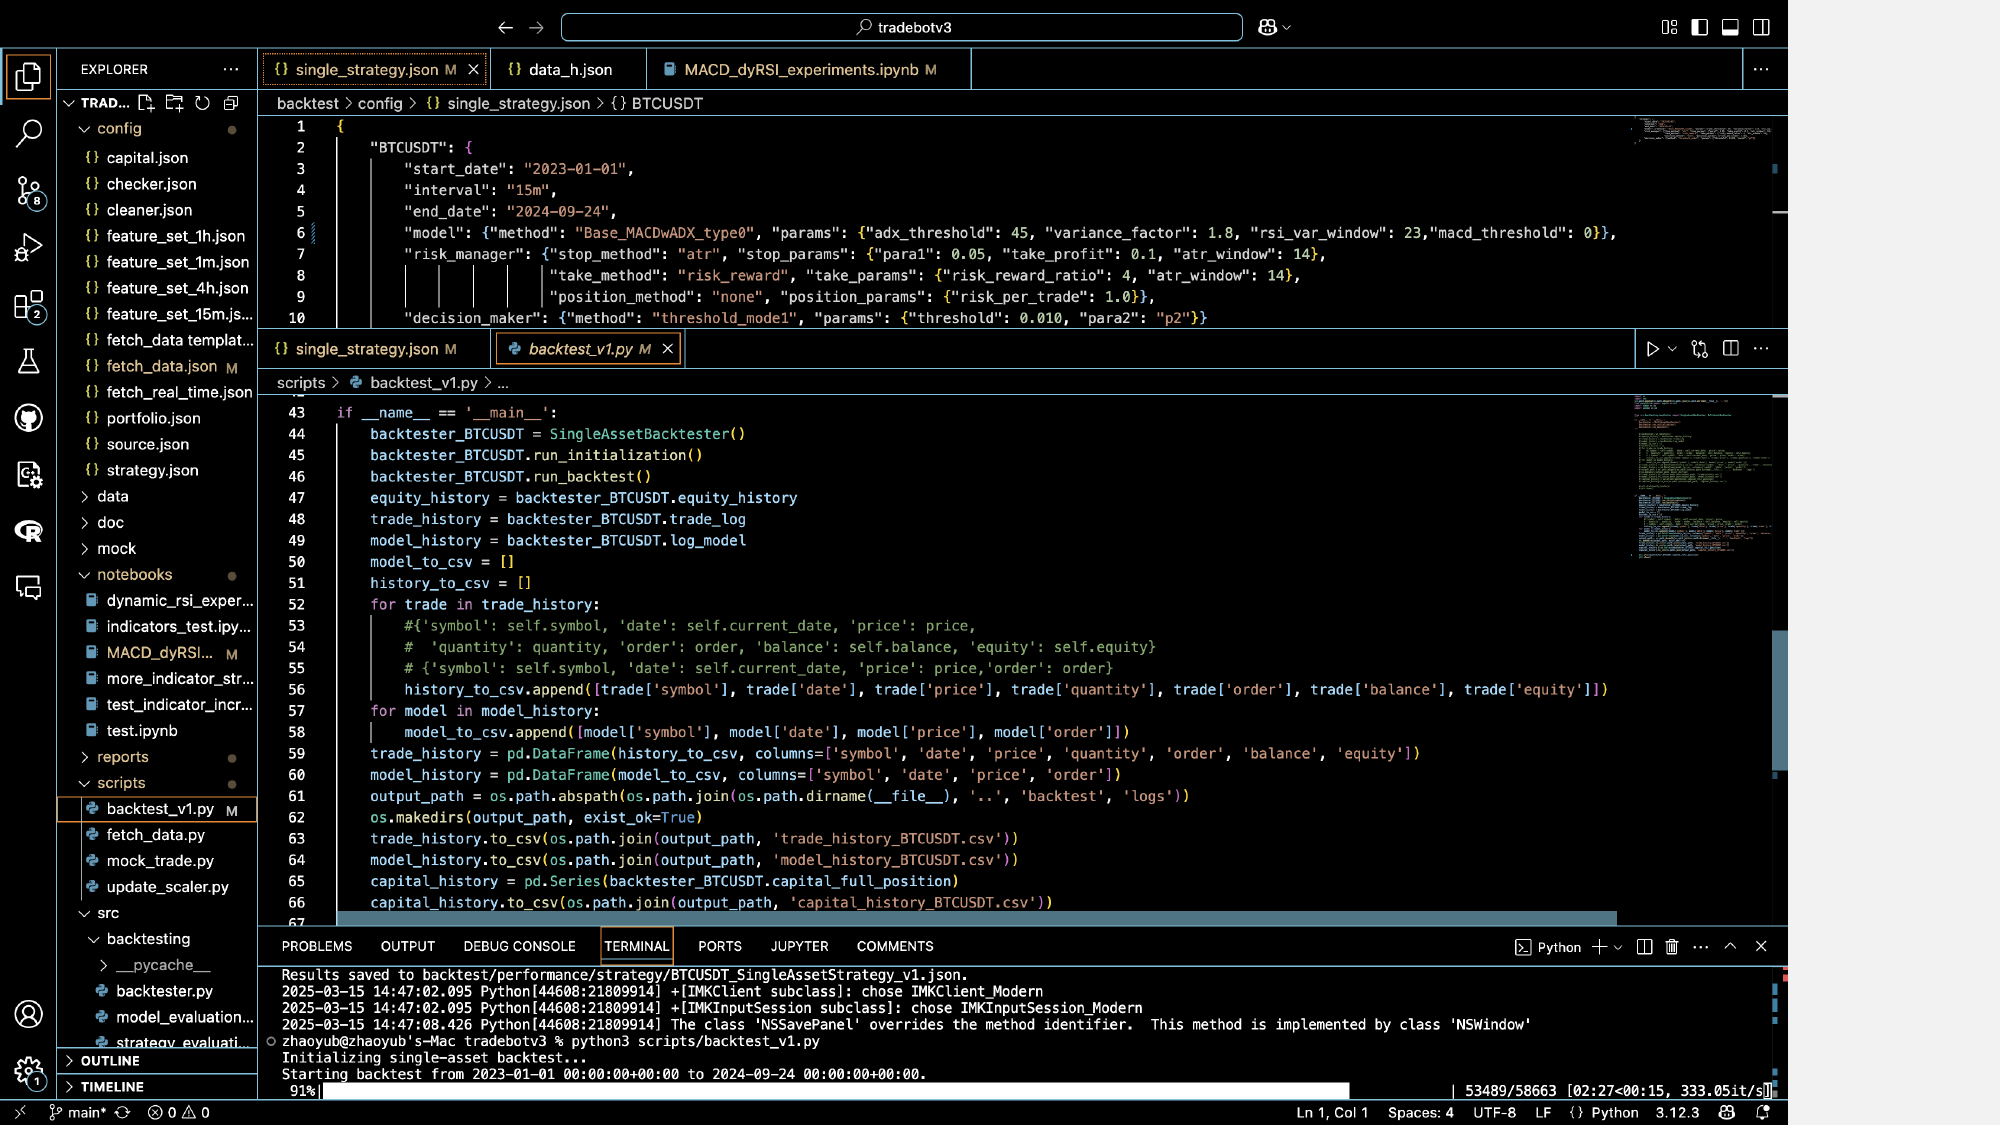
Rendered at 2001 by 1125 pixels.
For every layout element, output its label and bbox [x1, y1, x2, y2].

picture [0, 0, 1788, 1125]
